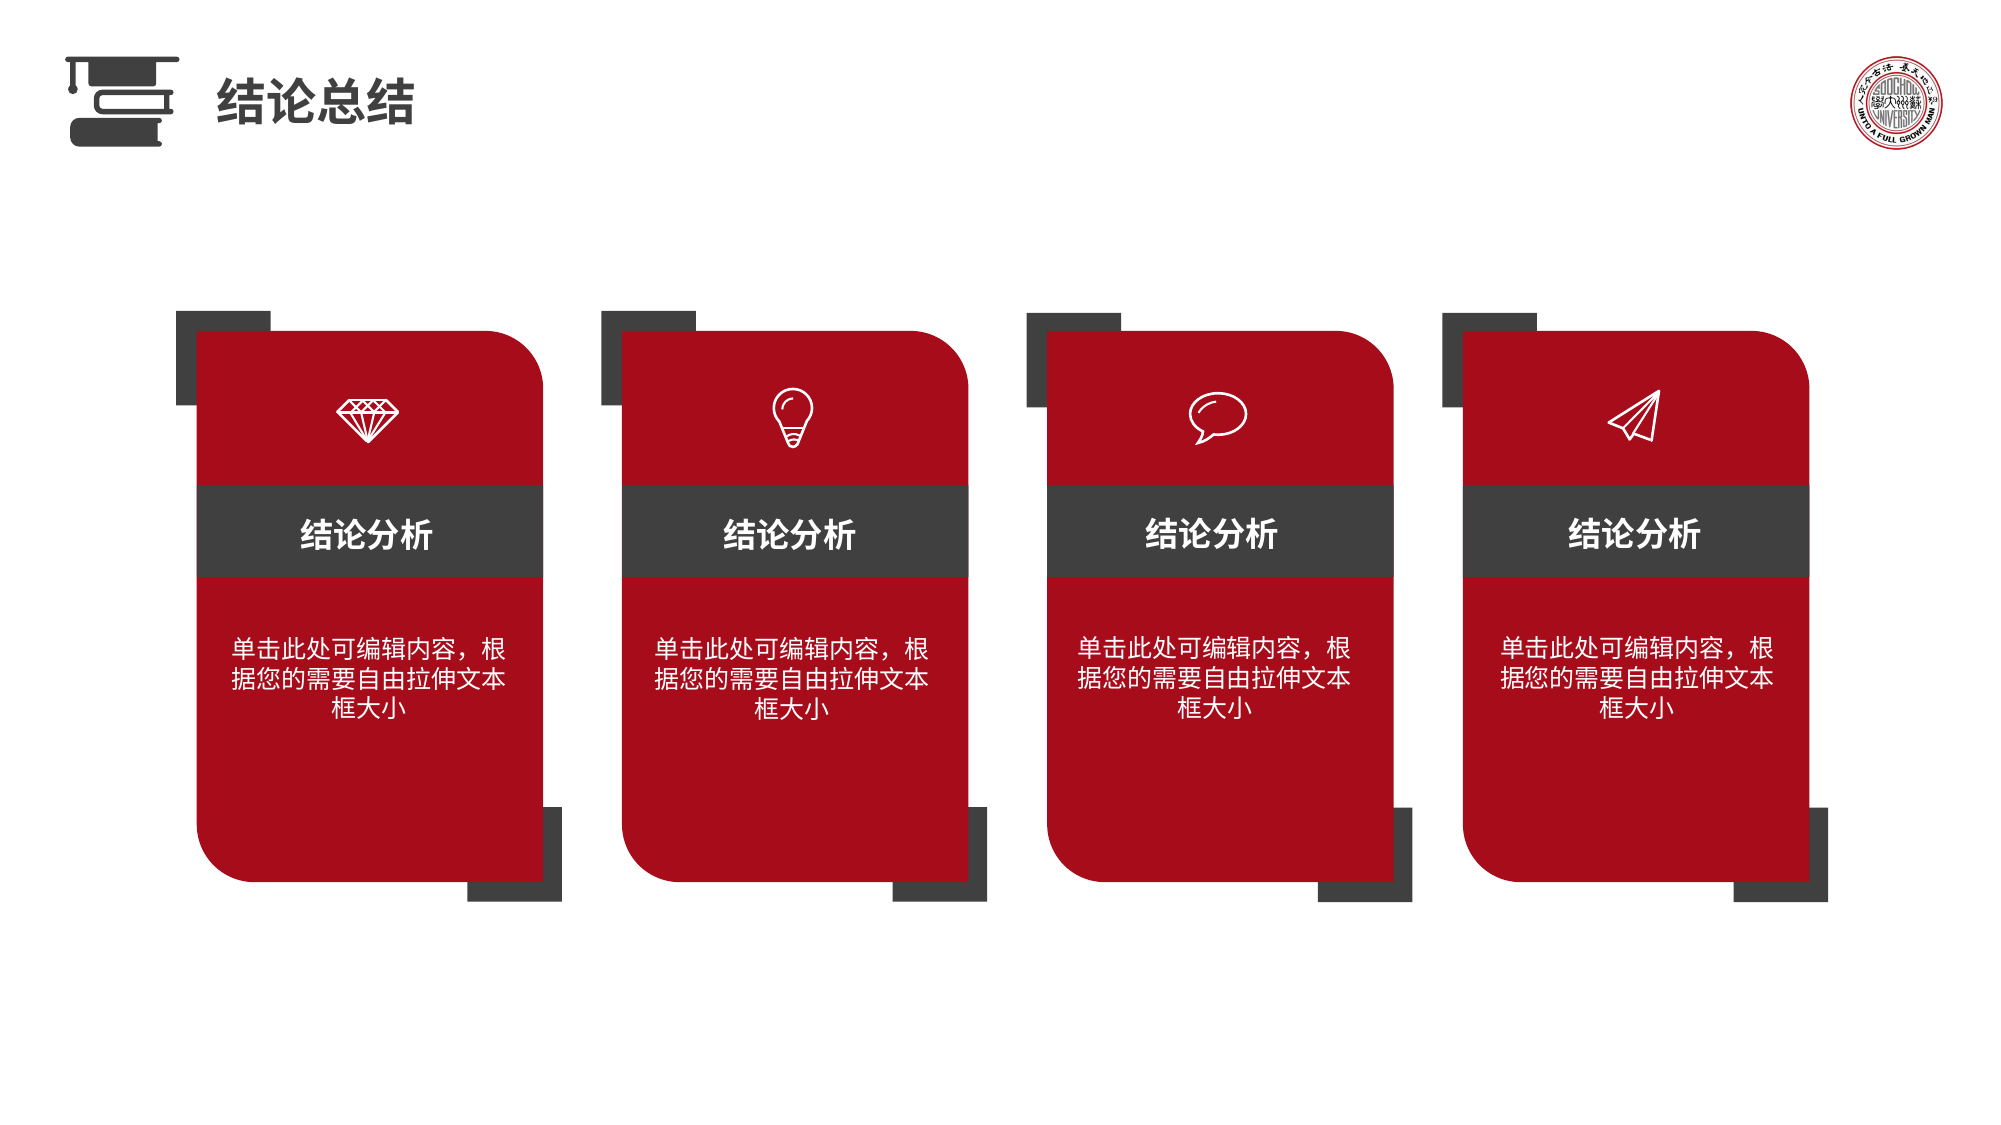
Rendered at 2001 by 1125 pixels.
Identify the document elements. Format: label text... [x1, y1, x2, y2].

text_box 单击此处可编辑内容，根据您的需要自由拉伸文本框大小 [644, 633, 939, 724]
text_box 结论分析 [243, 513, 491, 554]
text_box 单击此处可编辑内容，根据您的需要自由拉伸文本框大小 [221, 633, 517, 724]
text_box [65, 56, 180, 95]
text_box [620, 329, 970, 884]
text_box 结论总结 [202, 62, 574, 138]
text_box [1046, 329, 1395, 484]
text_box [1026, 312, 1122, 408]
text_box [892, 806, 988, 903]
text_box [1046, 484, 1395, 578]
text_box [337, 399, 398, 443]
text_box 结论分析 [665, 513, 914, 554]
text_box [600, 310, 697, 406]
picture [1850, 56, 1943, 150]
text_box [175, 310, 272, 406]
text_box [1733, 807, 1829, 903]
text_box [70, 117, 162, 147]
text_box [621, 484, 969, 578]
text_box [1317, 807, 1413, 903]
text_box 单击此处可编辑内容，根据您的需要自由拉伸文本框大小 [1490, 632, 1785, 723]
text_box [466, 806, 563, 903]
text_box [196, 484, 544, 578]
text_box [1462, 484, 1810, 578]
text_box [1608, 390, 1659, 441]
text_box [1046, 578, 1395, 884]
text_box [195, 329, 545, 884]
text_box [1190, 393, 1247, 449]
text_box 单击此处可编辑内容，根据您的需要自由拉伸文本框大小 [1067, 632, 1362, 723]
text_box [1441, 312, 1538, 408]
text_box [1461, 329, 1811, 884]
text_box 结论分析 [1511, 513, 1759, 554]
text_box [773, 388, 812, 462]
text_box [93, 89, 174, 115]
text_box 结论分析 [1088, 513, 1337, 554]
